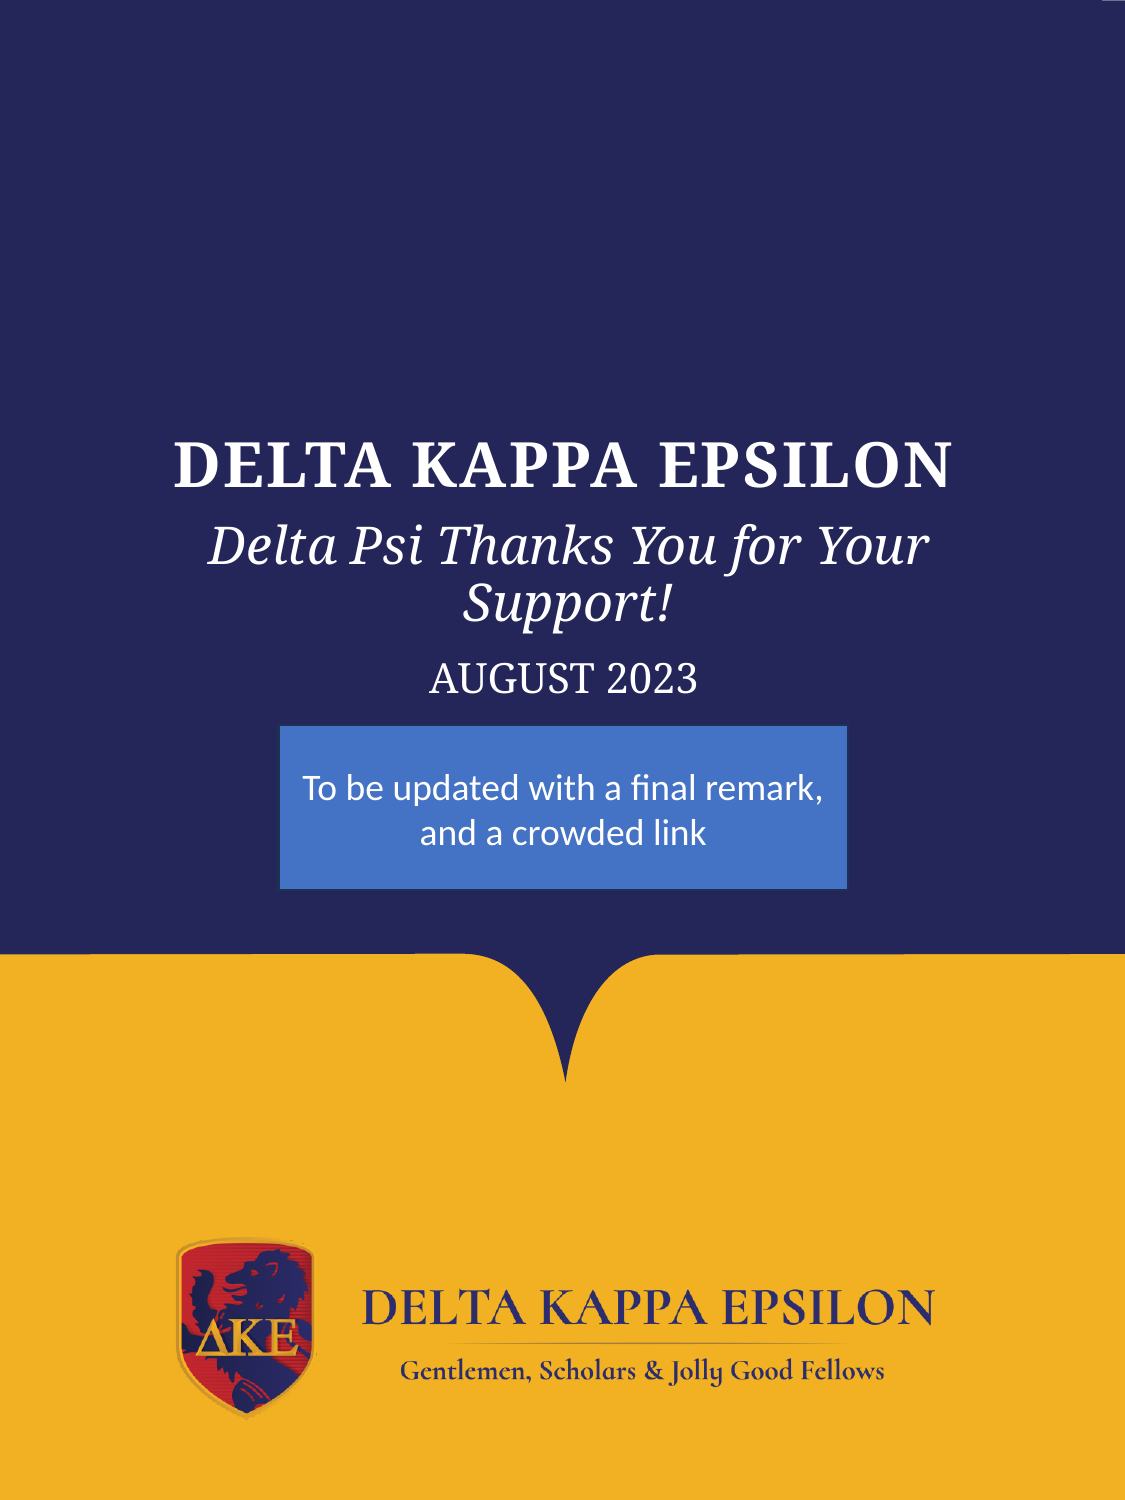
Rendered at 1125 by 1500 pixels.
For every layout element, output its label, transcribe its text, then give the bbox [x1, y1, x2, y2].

picture [165, 1237, 935, 1465]
list AUGUST 2023 [167, 650, 961, 768]
title DELTA KAPPA EPSILON [83, 187, 1044, 509]
subtitle Delta Psi Thanks You for Your Support! [86, 512, 1052, 652]
text_box To be updated with a final remark, and a crowded link [277, 724, 849, 891]
